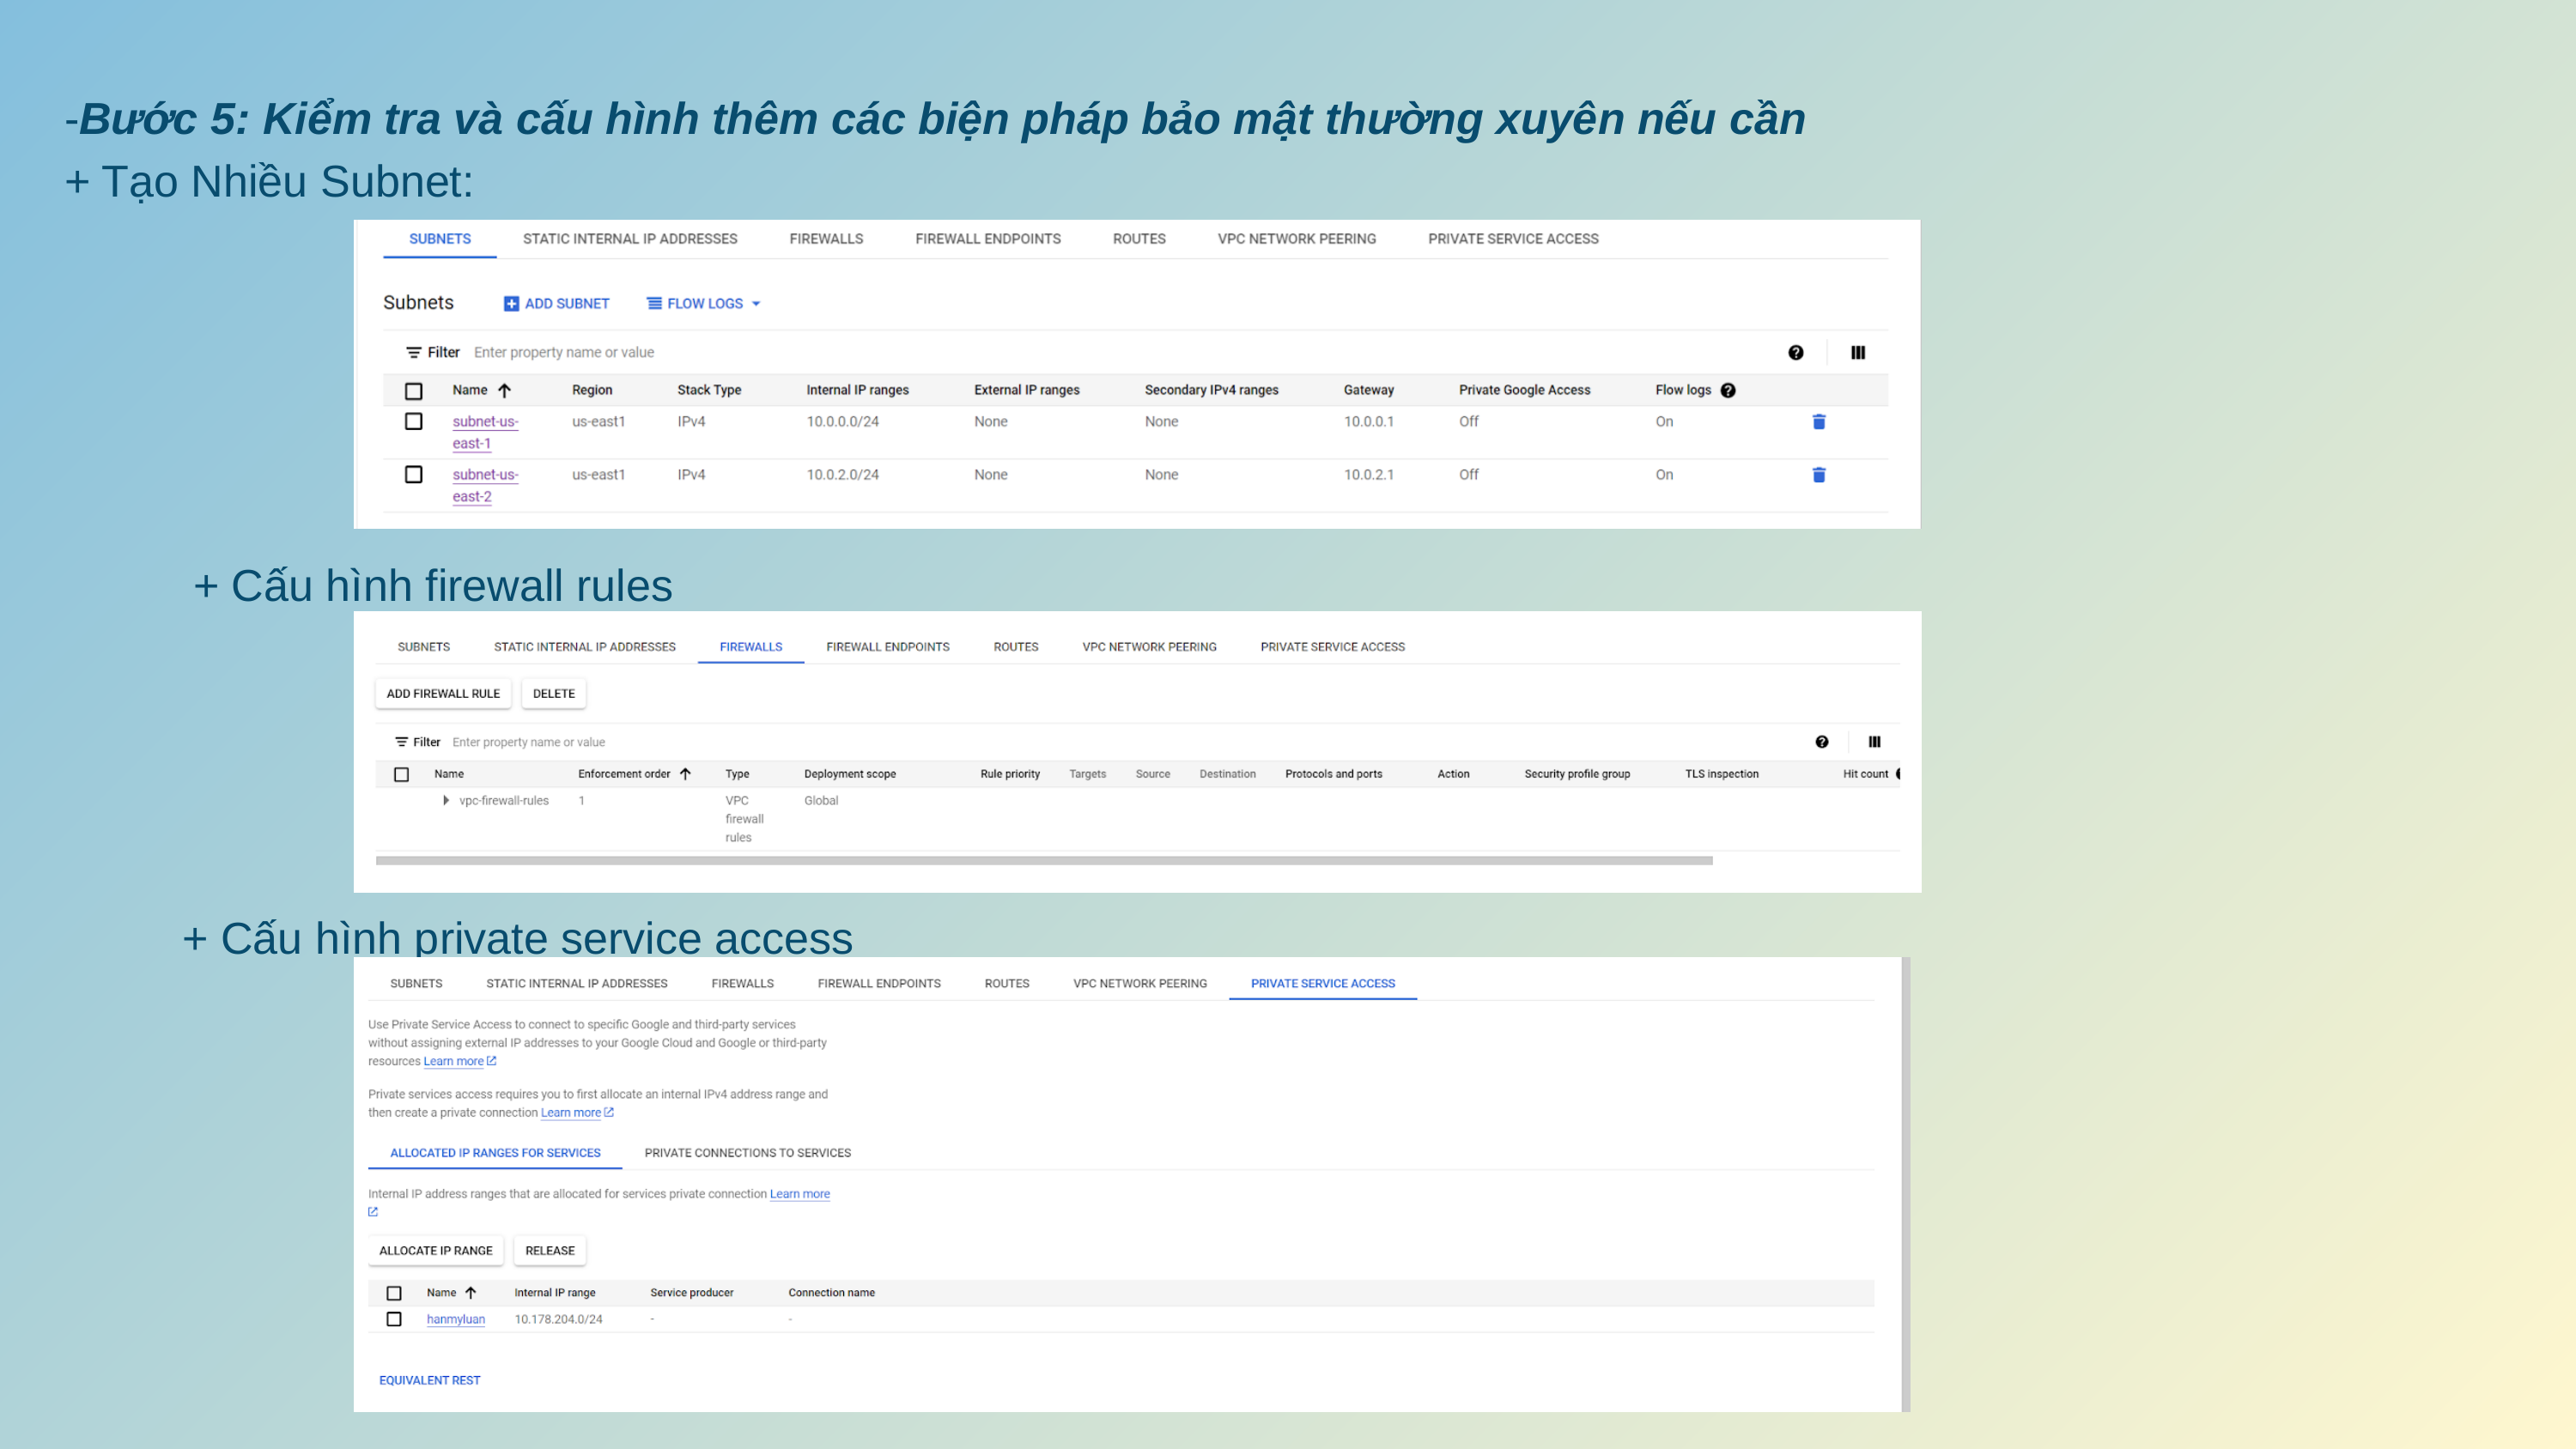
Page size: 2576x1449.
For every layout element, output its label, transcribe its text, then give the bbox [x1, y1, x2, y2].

text_box -Bước 5: Kiểm tra và cấu hình thêm các biện pháp bảo mật thường xuyên nếu cần + Tạo Nhiều Subnet: [64, 80, 1868, 206]
picture [354, 219, 1922, 530]
text_box + Cấu hình firewall rules [193, 548, 1267, 611]
picture [354, 957, 1911, 1412]
text_box + Cấu hình private service access [182, 900, 1256, 964]
picture [354, 610, 1922, 893]
